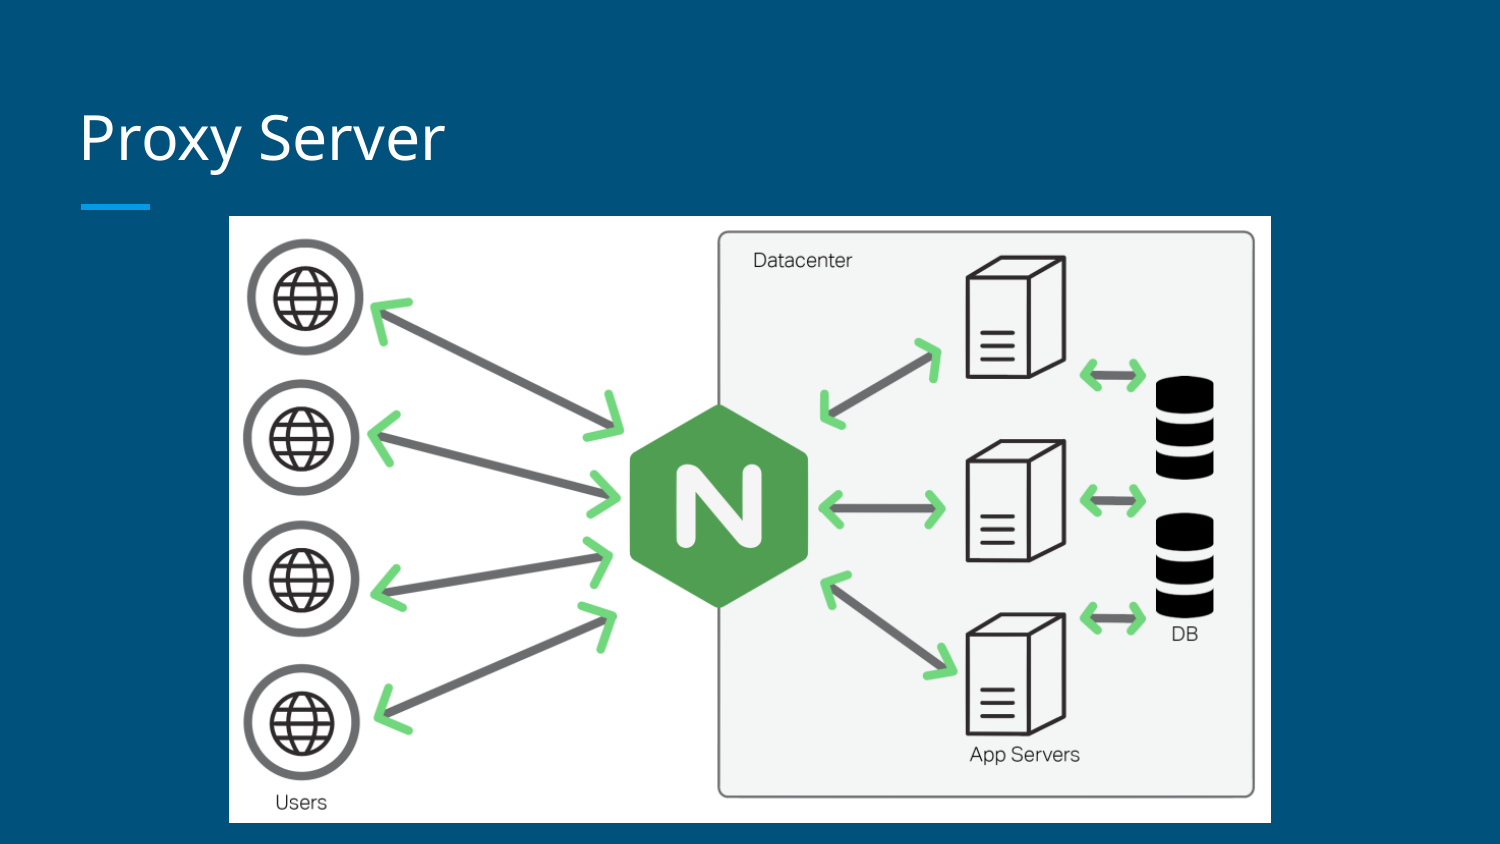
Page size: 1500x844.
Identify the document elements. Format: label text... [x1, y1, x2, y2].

title Proxy Server [63, 75, 1437, 188]
picture [230, 217, 1270, 822]
